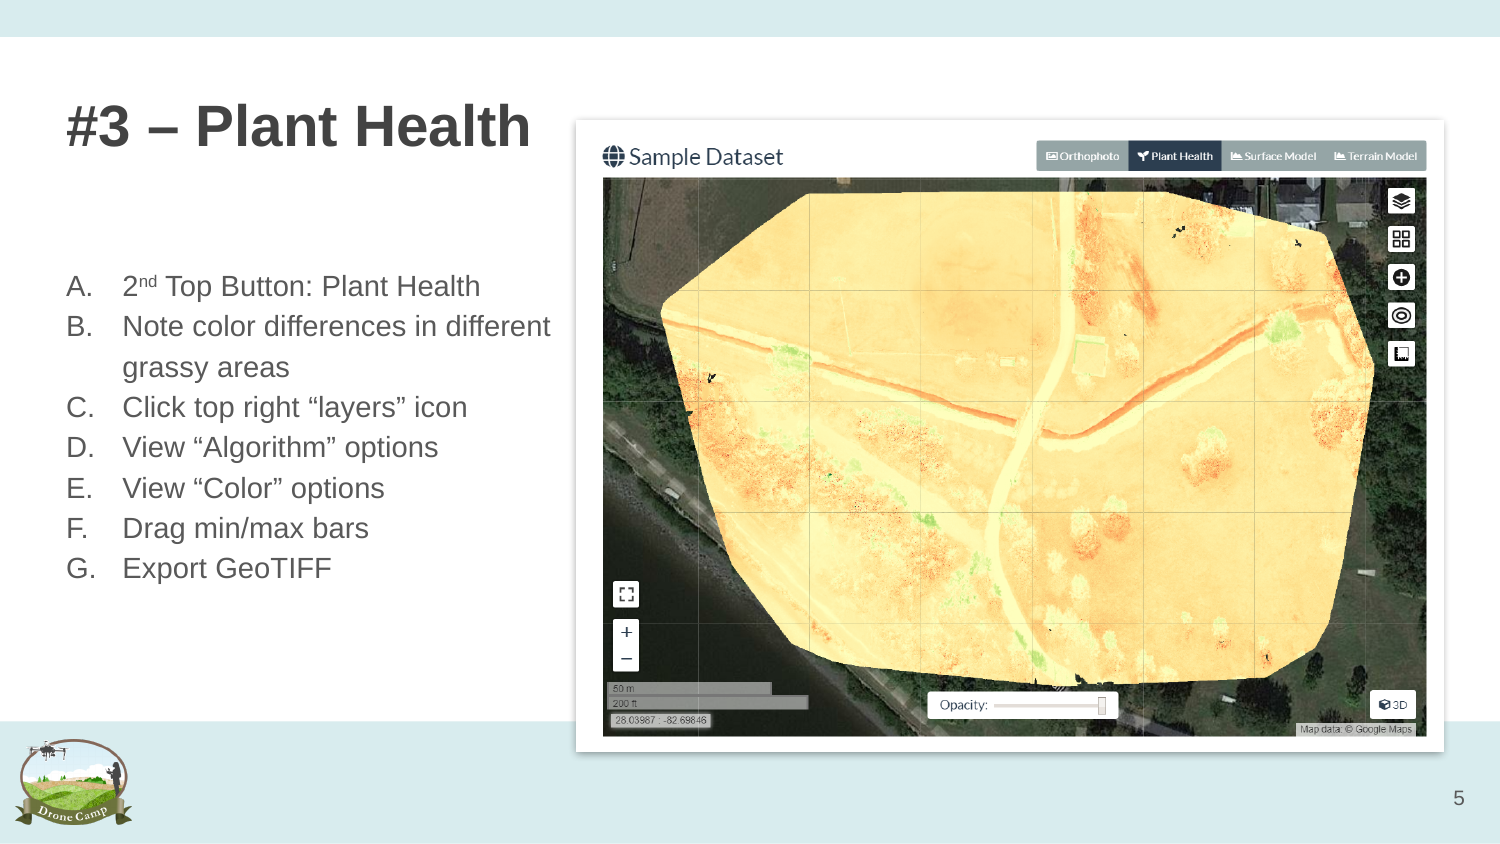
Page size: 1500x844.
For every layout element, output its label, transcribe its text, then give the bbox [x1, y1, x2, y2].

picture [15, 739, 132, 825]
picture [590, 134, 1430, 738]
title #3 – Plant Health [51, 72, 1449, 167]
list 2nd Top Button: Plant Health Note color differences in different grassy areas Click top right “layers” icon View “Algorithm” options View “Color” options Drag min/max bars Export GeoTIFF [51, 246, 571, 705]
slide_number 5 [1389, 764, 1480, 830]
